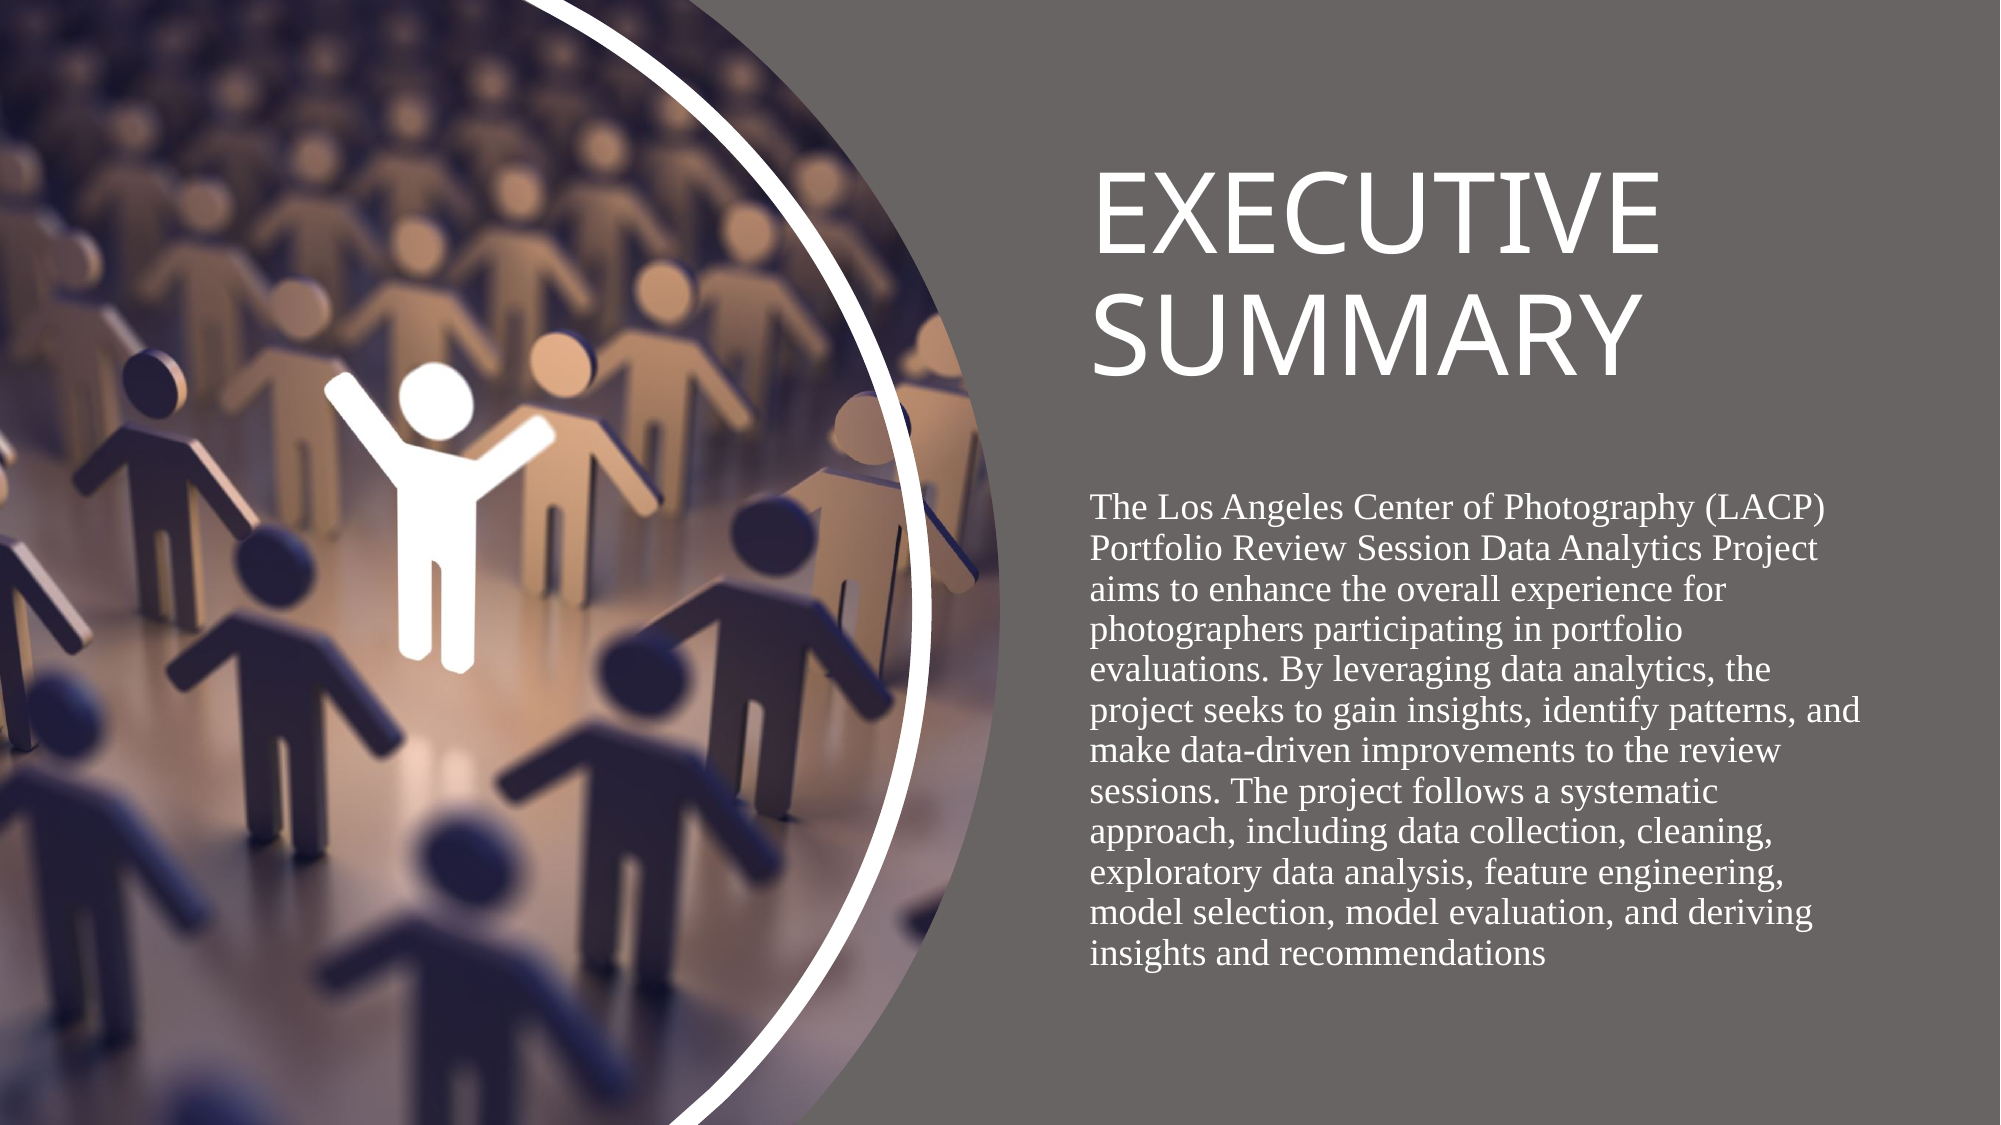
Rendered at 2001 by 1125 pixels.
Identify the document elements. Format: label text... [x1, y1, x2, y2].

text_box [1001, 0, 2000, 1125]
list The Los Angeles Center of Photography (LACP) Portfolio Review Session Data Analytics Project aims to enhance the overall experience for photographers participating in portfolio evaluations. By leveraging data analytics, the project seeks to gain insights, identify patterns, and make data-driven improvements to the review sessions. The project follows a systematic approach, including data collection, cleaning, exploratory data analysis, feature engineering, model selection, model evaluation, and deriving insights and recommendations [1074, 480, 1882, 1013]
title EXECUTIVE SUMMARY [1074, 112, 1882, 445]
picture [0, 0, 1000, 1125]
